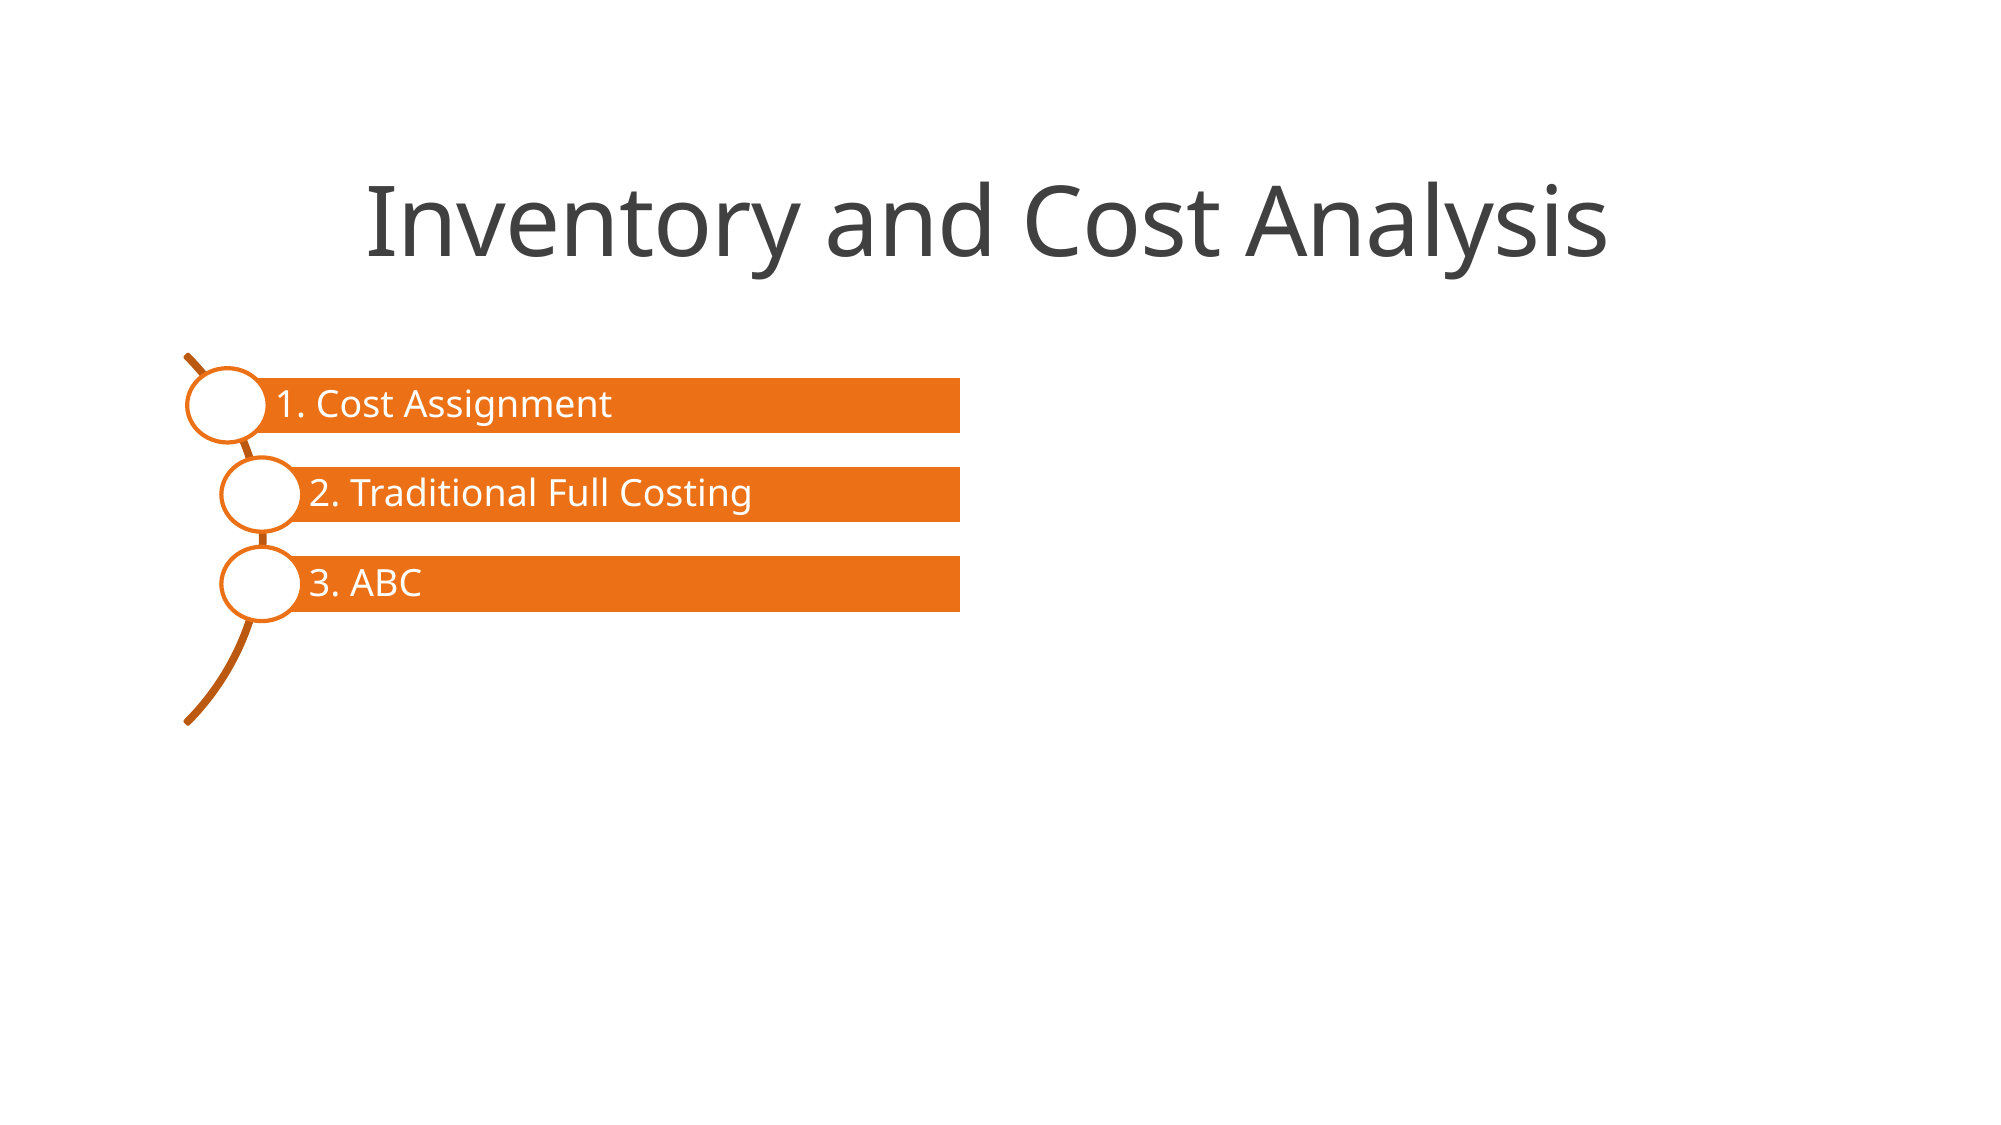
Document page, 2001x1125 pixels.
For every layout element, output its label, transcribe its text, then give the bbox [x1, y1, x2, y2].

text_box [183, 352, 202, 366]
text_box [183, 630, 251, 726]
text_box [243, 451, 253, 455]
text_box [221, 457, 963, 532]
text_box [221, 546, 963, 622]
title Inventory and Cost Analysis [350, 47, 2000, 285]
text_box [186, 367, 963, 443]
